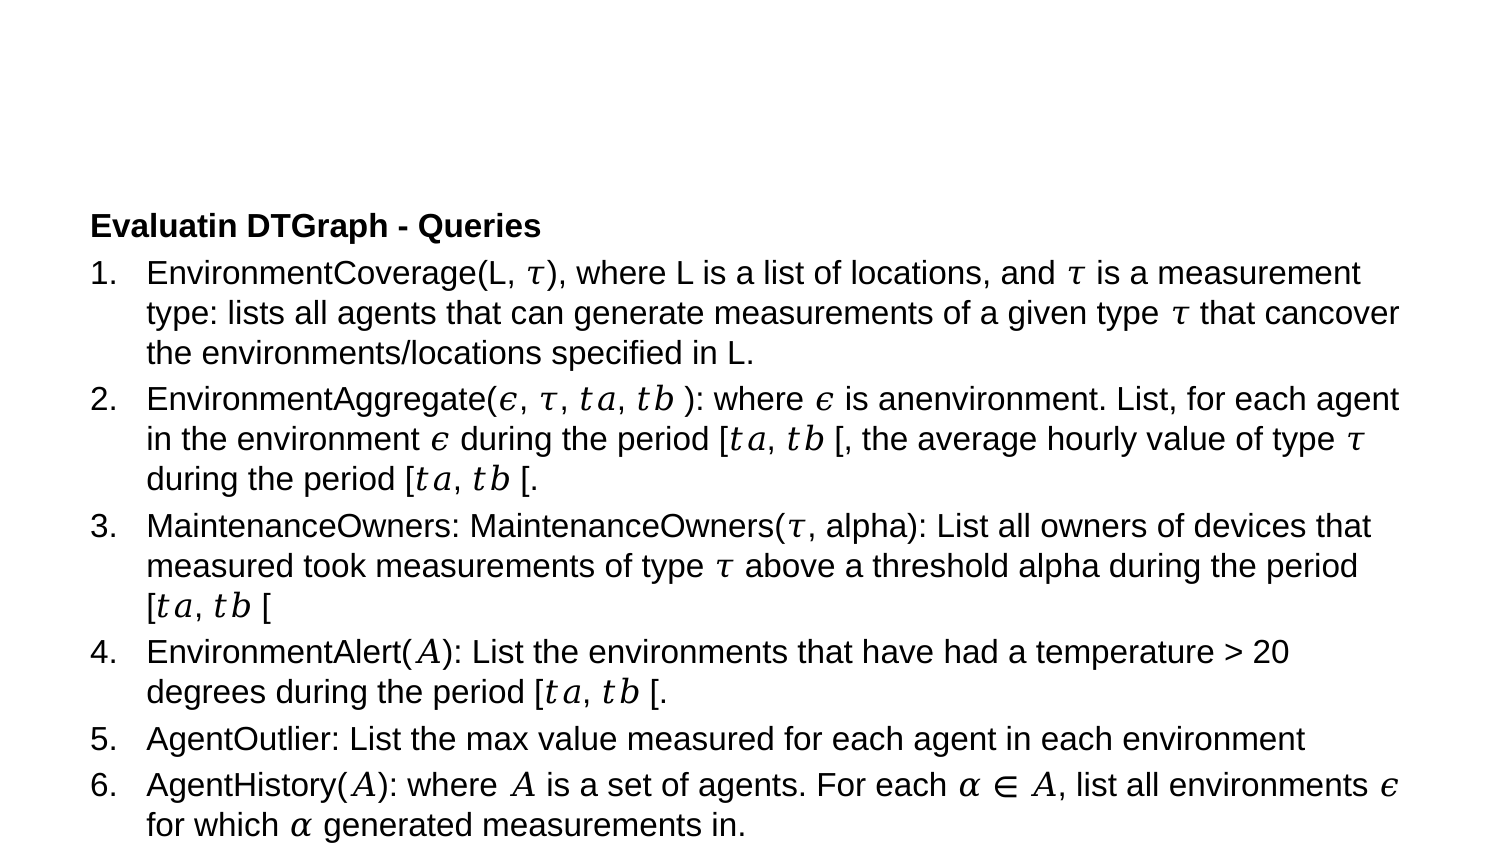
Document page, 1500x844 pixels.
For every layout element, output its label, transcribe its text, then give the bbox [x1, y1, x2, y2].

list Evaluatin DTGraph - Queries EnvironmentCoverage(L, 𝜏), where L is a list of locations, and 𝜏 is a measurement type: lists all agents that can generate measurements of a given type 𝜏 that cancover the environments/locations specified in L. EnvironmentAggregate(𝜖, 𝜏, 𝑡𝑎, 𝑡𝑏 ): where 𝜖 is anenvironment. List, for each agent in the environment 𝜖 during the period [𝑡𝑎, 𝑡𝑏 [, the average hourly value of type 𝜏 during the period [𝑡𝑎, 𝑡𝑏 [. MaintenanceOwners: MaintenanceOwners(𝜏, alpha): List all owners of devices that measured took measurements of type 𝜏 above a threshold alpha during the period [𝑡𝑎, 𝑡𝑏 [ EnvironmentAlert(𝐴): List the environments that have had a temperature > 20 degrees during the period [𝑡𝑎, 𝑡𝑏 [. AgentOutlier: List the max value measured for each agent in each environment AgentHistory(𝐴): where 𝐴 is a set of agents. For each 𝛼 ∈ 𝐴, list all environments 𝜖 for which 𝛼 generated measurements in. Evaluating DTGraph - SmartBenchmark [75, 196, 1425, 754]
